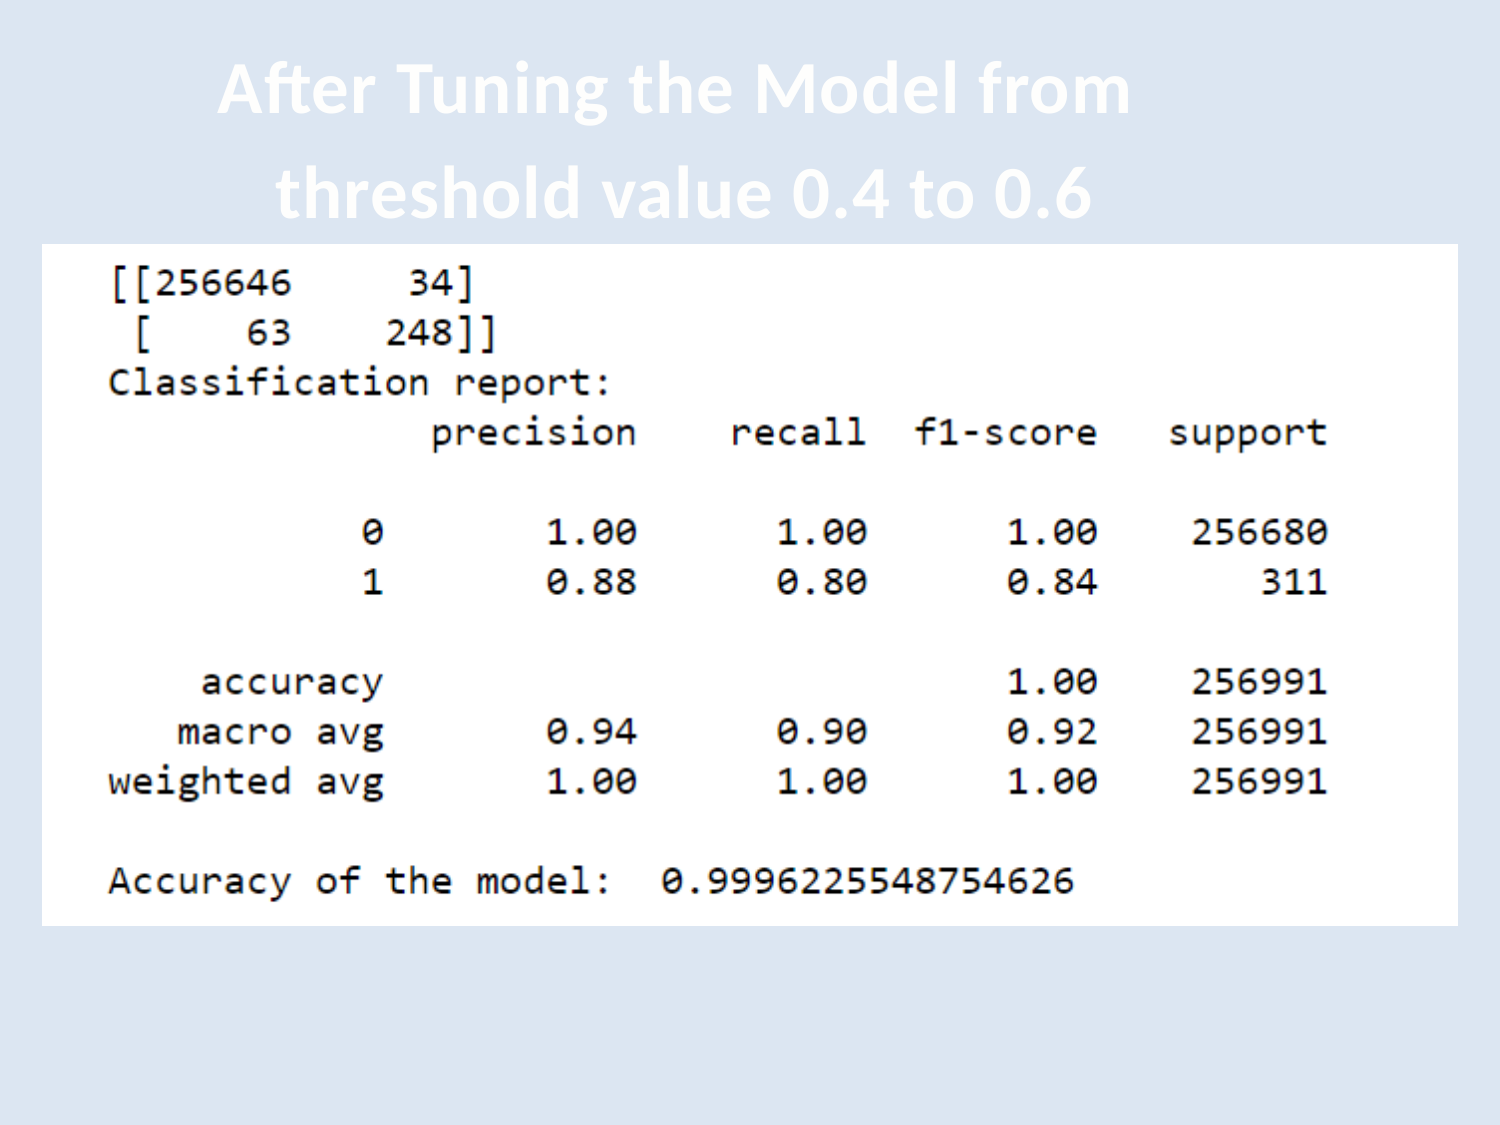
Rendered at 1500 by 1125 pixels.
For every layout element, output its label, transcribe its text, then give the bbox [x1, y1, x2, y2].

text_box After Tuning the Model from threshold value 0.4 to 0.6 [29, 30, 1341, 185]
picture [42, 243, 1459, 927]
